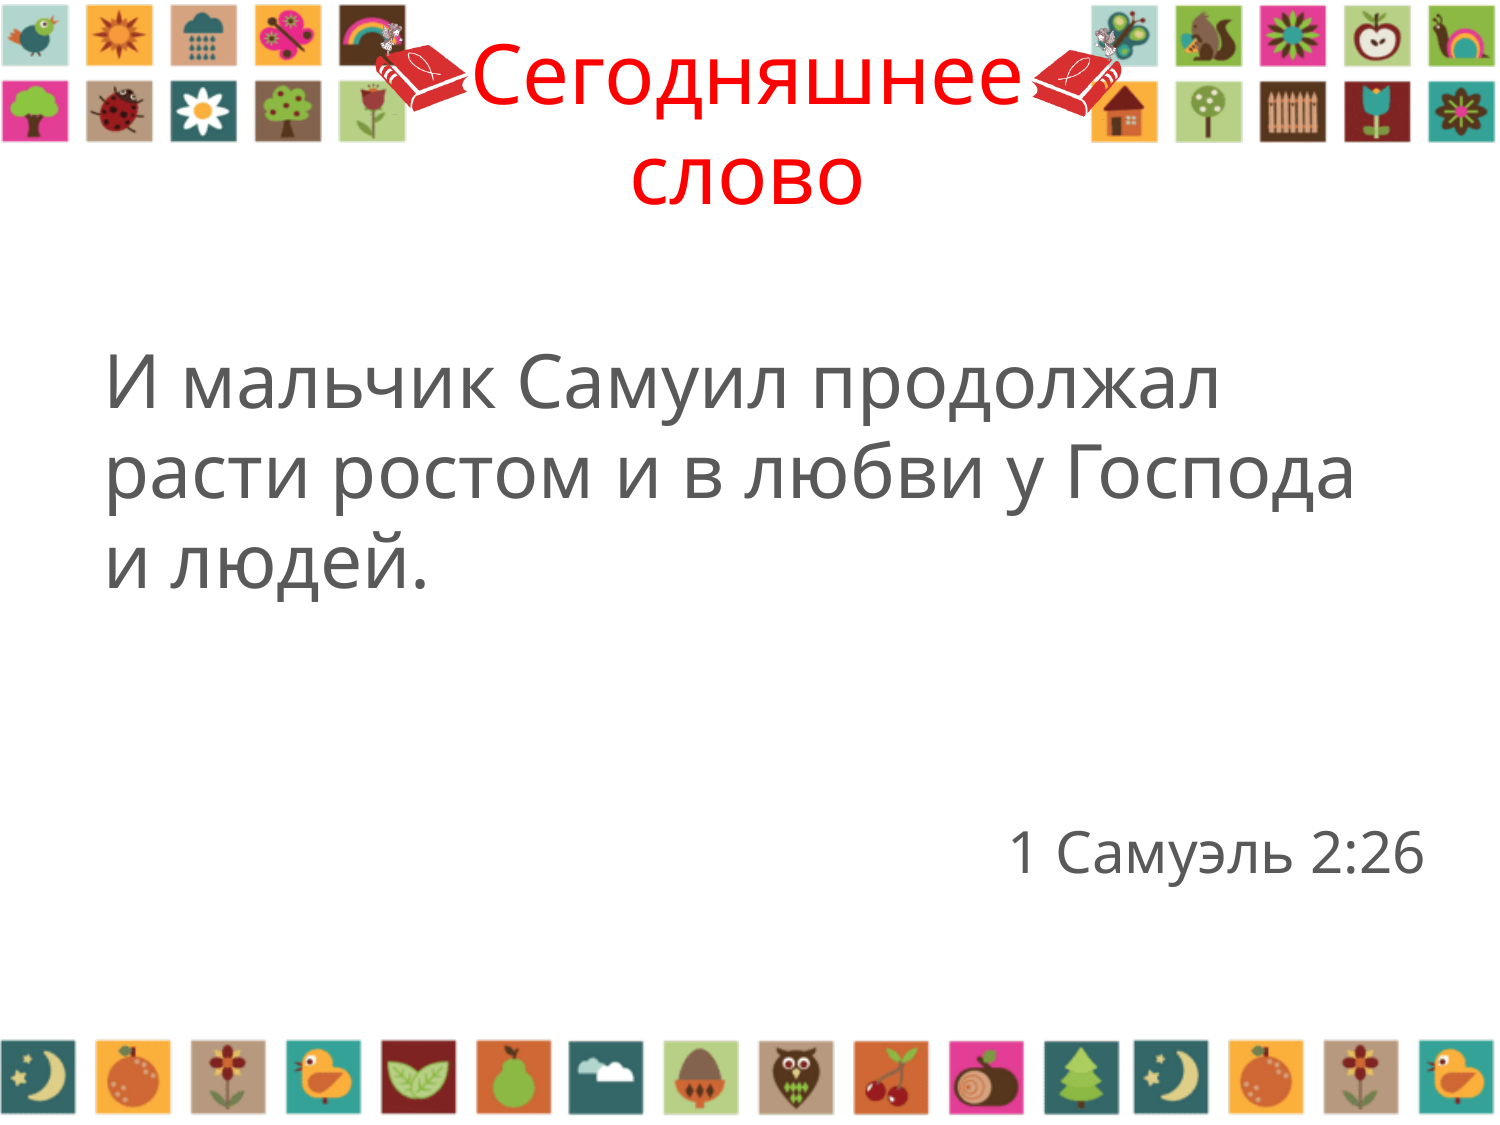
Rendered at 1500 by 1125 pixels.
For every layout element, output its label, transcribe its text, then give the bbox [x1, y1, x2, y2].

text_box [0, 1028, 1500, 1118]
text_box И мальчик Самуил продолжал расти ростом и в любви у Господа и людей. [88, 326, 1436, 611]
text_box Сегодняшнее слово [414, 13, 1080, 229]
picture [0, 3, 501, 150]
text_box 1 Самуэль 2:26 [808, 807, 1441, 893]
picture [999, 3, 1500, 150]
